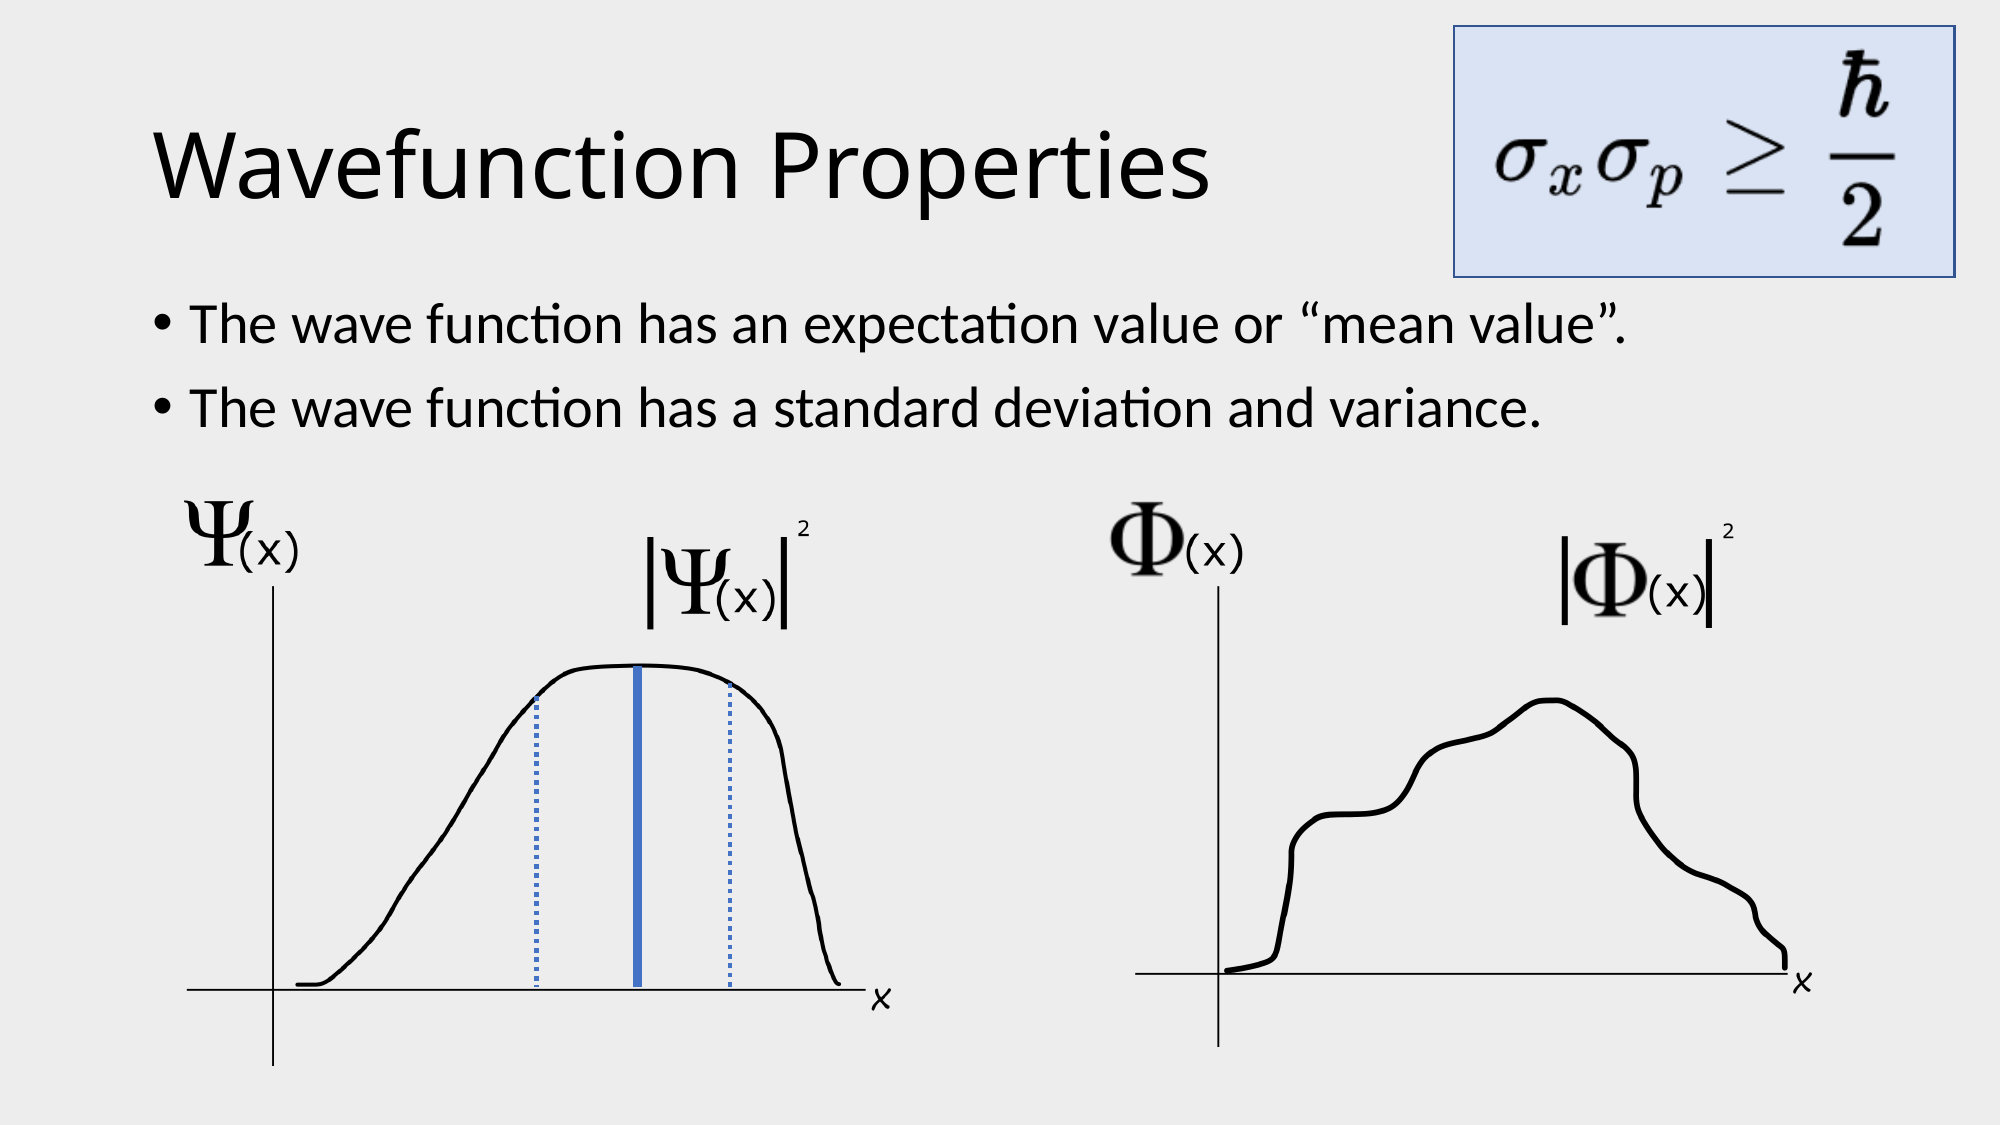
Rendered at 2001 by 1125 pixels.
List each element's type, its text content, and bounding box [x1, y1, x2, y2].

picture [1096, 495, 1812, 1047]
picture [1492, 37, 1955, 256]
title Wavefunction Properties [137, 59, 1453, 278]
text_box [1453, 25, 1956, 278]
list The wave function has an expectation value or “mean value”. The wave function has a standard deviation and variance. [137, 286, 1863, 456]
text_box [176, 495, 891, 1066]
